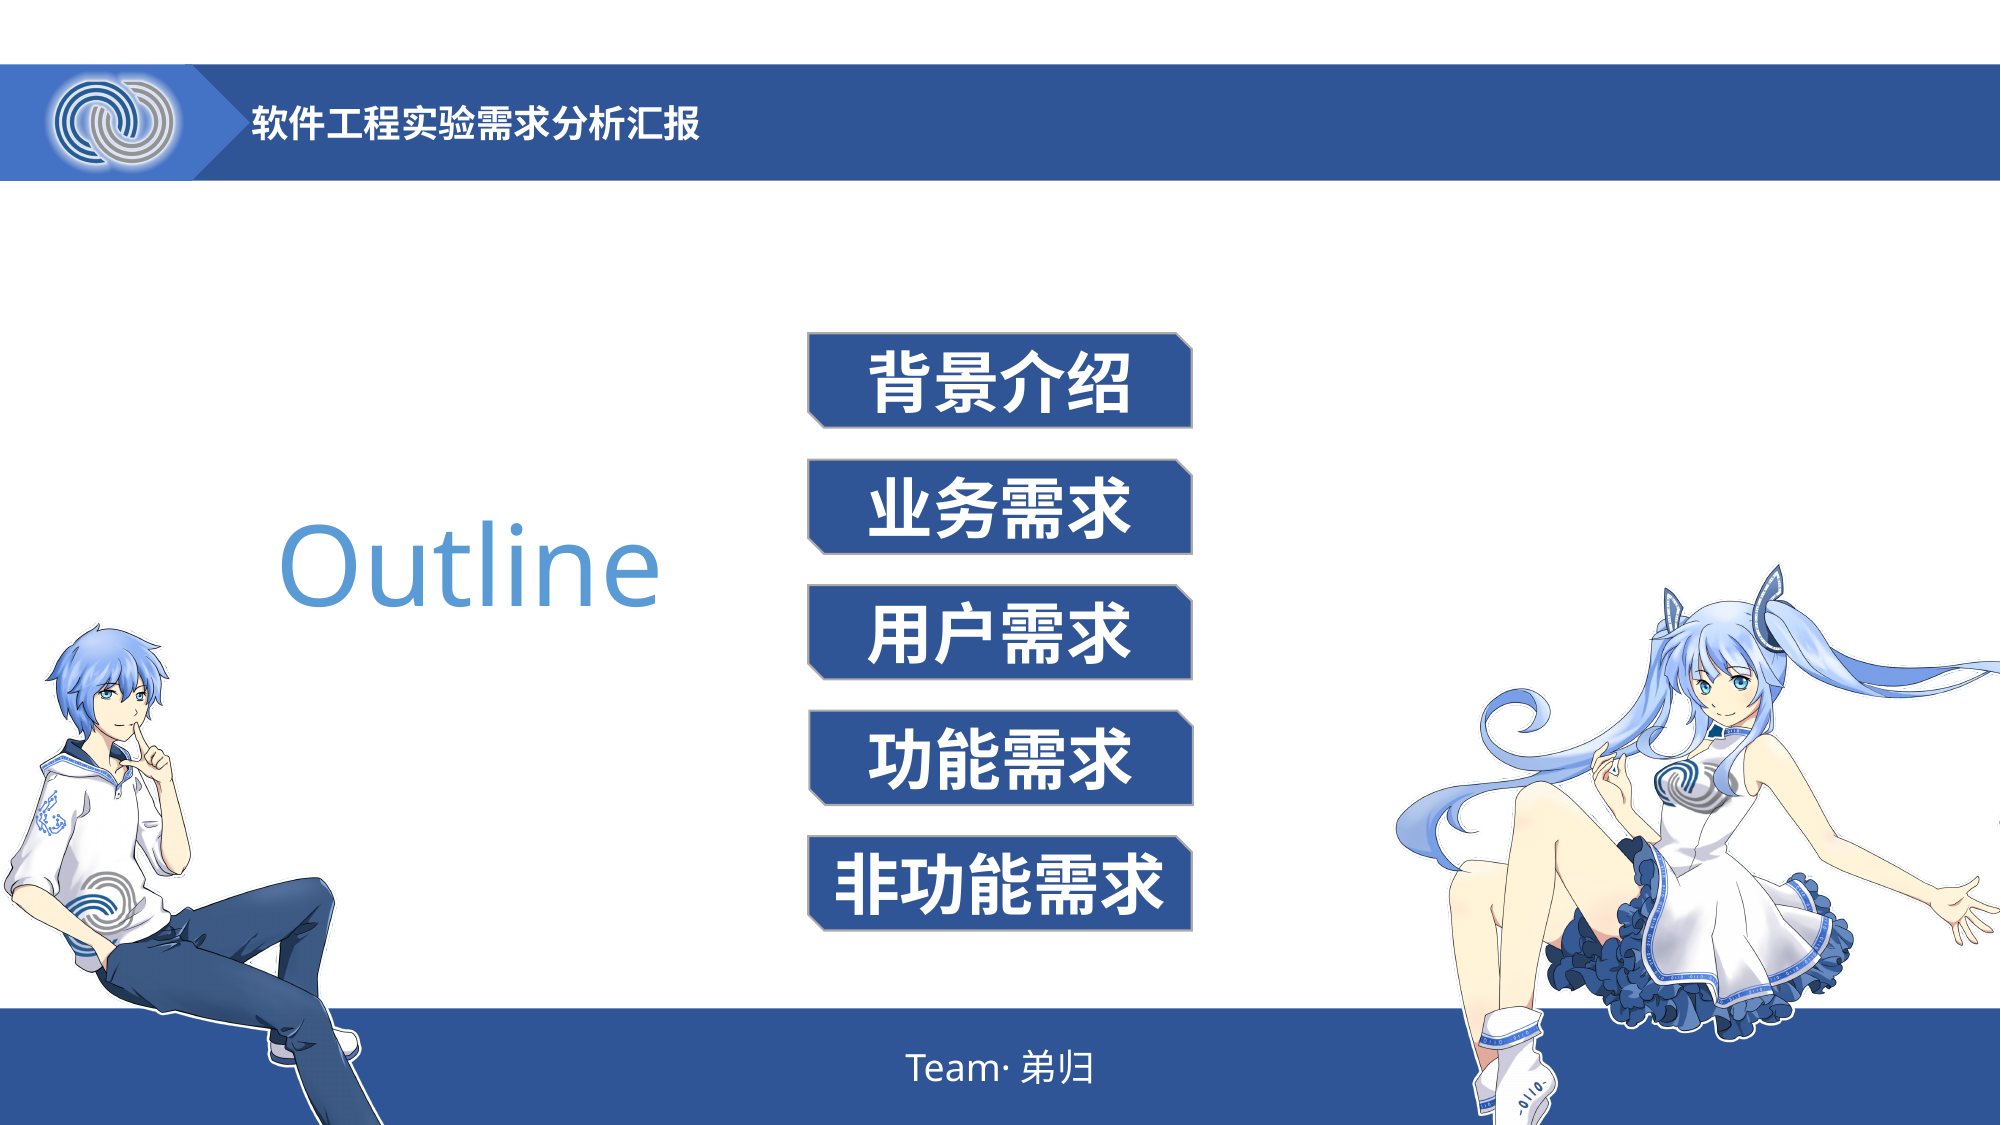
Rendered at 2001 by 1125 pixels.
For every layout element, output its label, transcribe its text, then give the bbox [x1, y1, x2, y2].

text_box 非功能需求 [807, 835, 1193, 932]
text_box 功能需求 [808, 709, 1194, 807]
text_box 背景介绍 [807, 332, 1193, 429]
picture [1, 620, 470, 1125]
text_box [0, 64, 2000, 181]
text_box Outline [260, 486, 680, 637]
text_box 用户需求 [807, 584, 1193, 681]
picture [1393, 562, 2000, 1125]
text_box 业务需求 [807, 458, 1193, 555]
text_box Team·弟归 [470, 1007, 1393, 1125]
